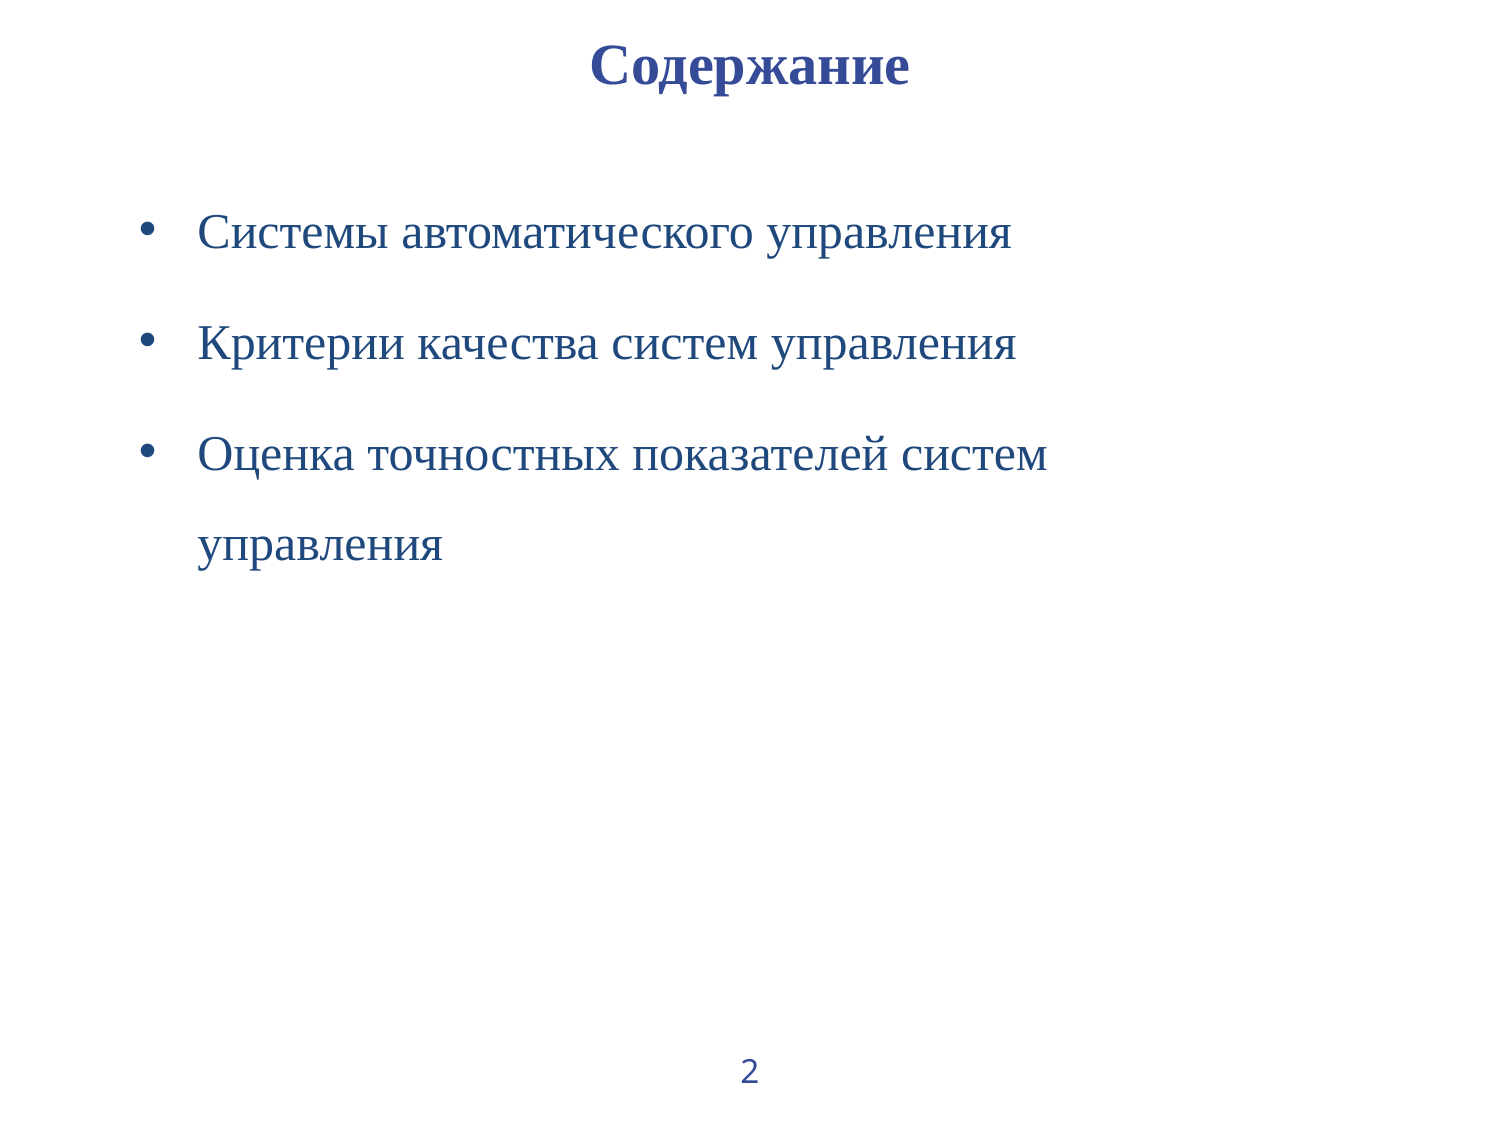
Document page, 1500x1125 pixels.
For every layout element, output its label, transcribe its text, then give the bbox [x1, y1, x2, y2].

footer 2 [512, 1042, 988, 1103]
text_box Системы автоматического управления Критерии качества систем управления Оценка точностных показателей систем управления [123, 160, 1306, 578]
title Содержание [0, 19, 1500, 114]
